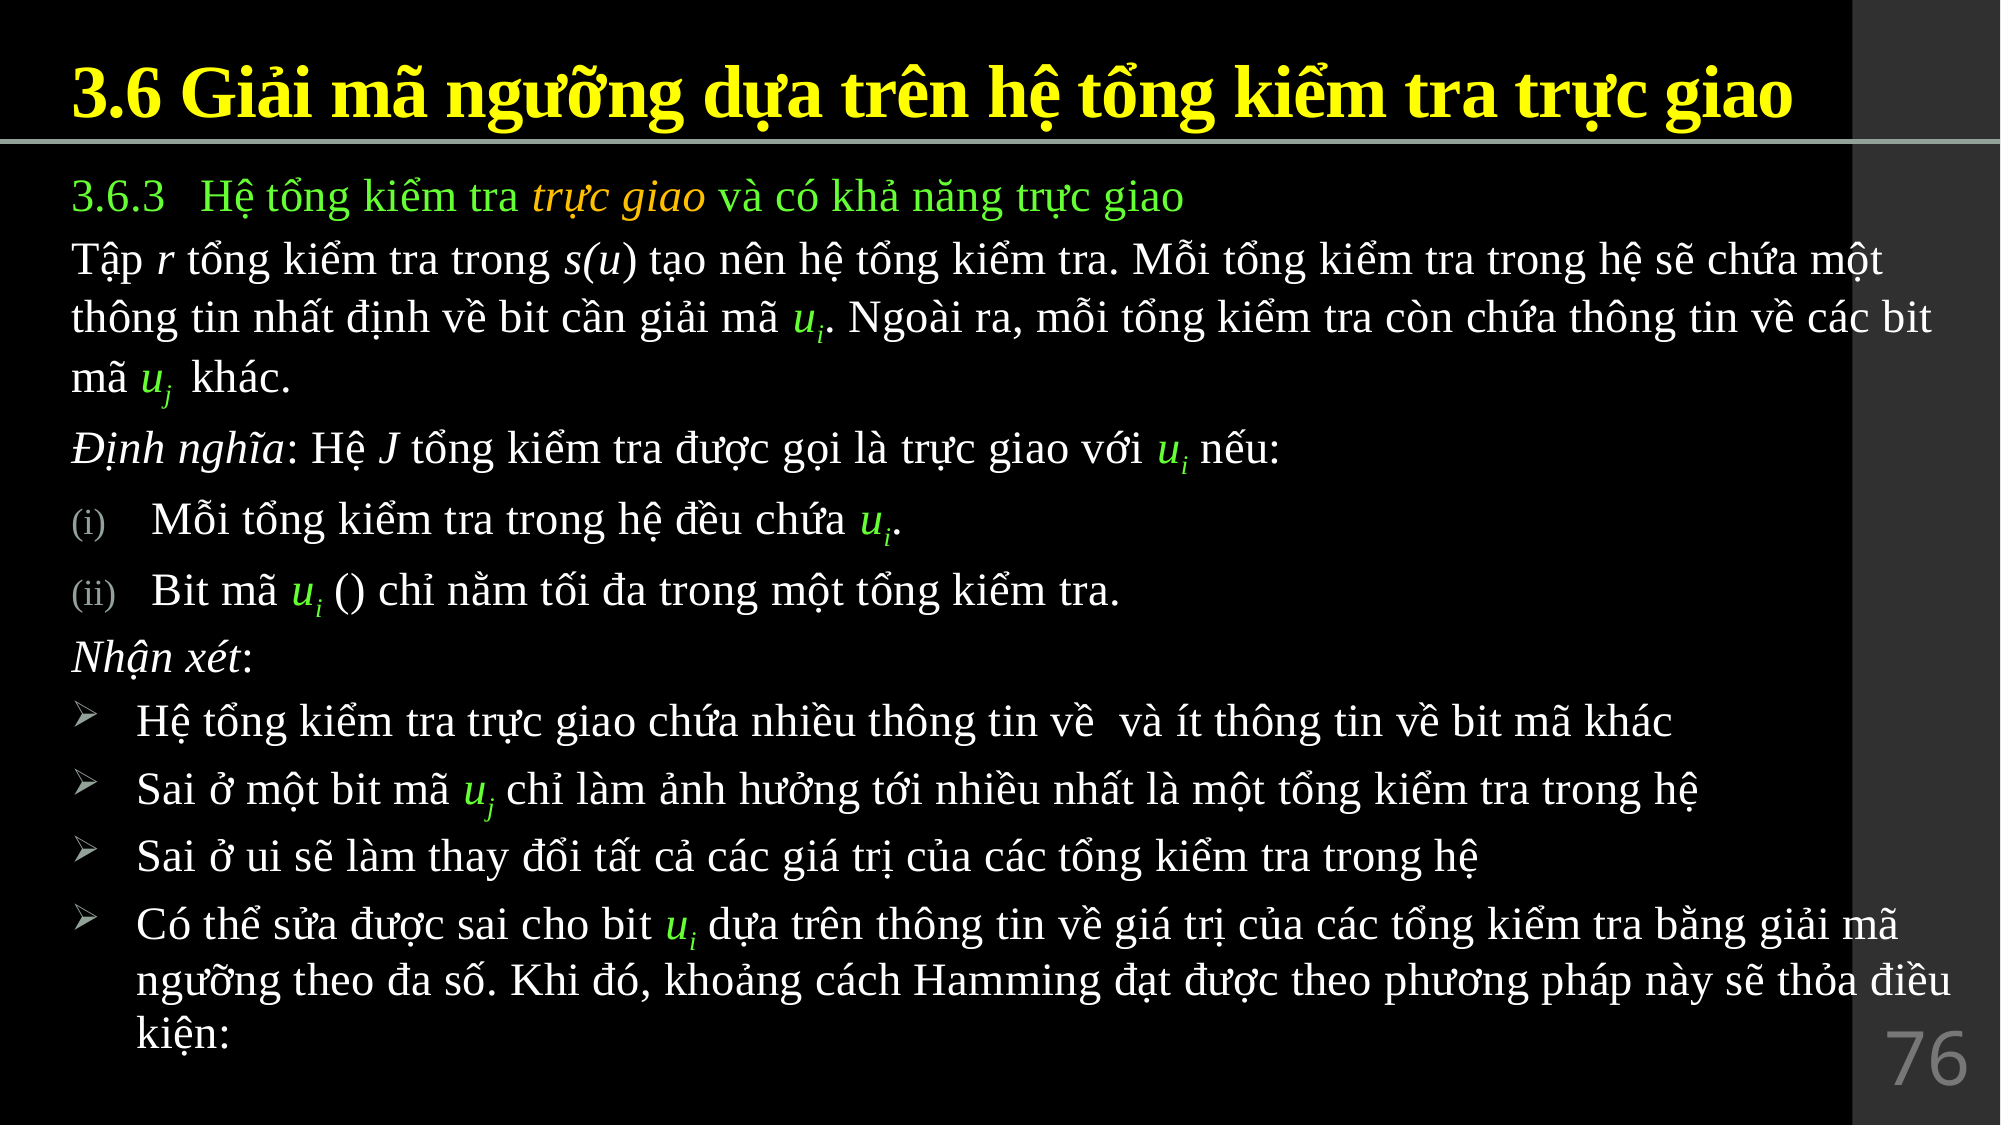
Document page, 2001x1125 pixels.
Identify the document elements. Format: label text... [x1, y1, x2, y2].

slide_number 76 [1852, 1012, 2000, 1110]
text_box 3.6 Giải mã ngưỡng dựa trên hệ tổng kiểm tra trực giao [56, 0, 1829, 139]
